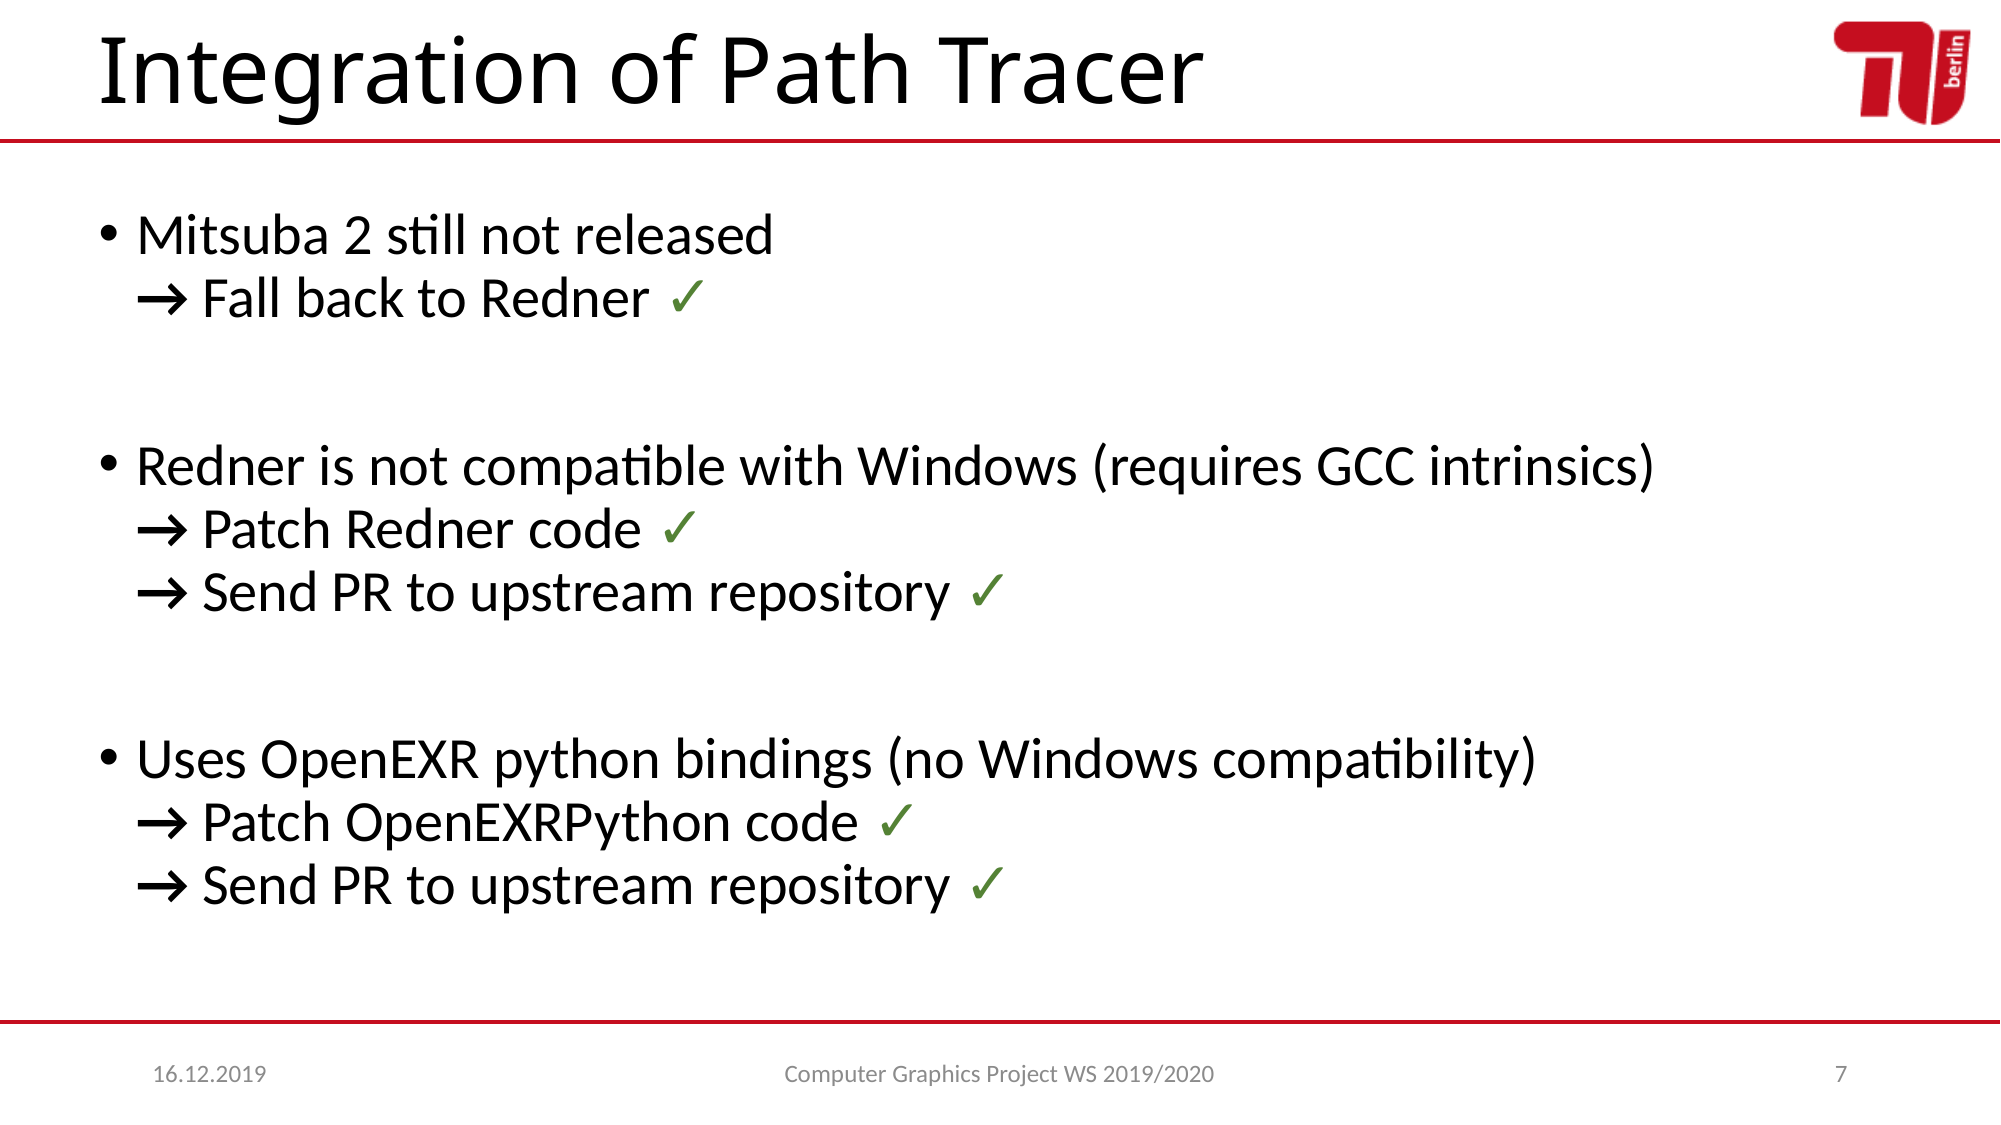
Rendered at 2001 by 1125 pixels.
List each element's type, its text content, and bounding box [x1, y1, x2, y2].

title Integration of Path Tracer [83, 0, 1809, 165]
footer Computer Graphics Project WS 2019/2020 [662, 1042, 1338, 1103]
list Mitsuba 2 still not released → Fall back to Redner ✓ Redner is not compatible with Windows (requires GCC intrinsics) → Patch Redner code ✓ → Send PR to upstream repository ✓ Uses OpenEXR python bindings (no Windows compatibility) → Patch OpenEXRPython code ✓ → Send PR to upstream repository ✓ [83, 196, 1897, 985]
slide_number 7 [1412, 1042, 1863, 1103]
picture [1809, 14, 1980, 133]
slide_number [137, 1042, 588, 1103]
